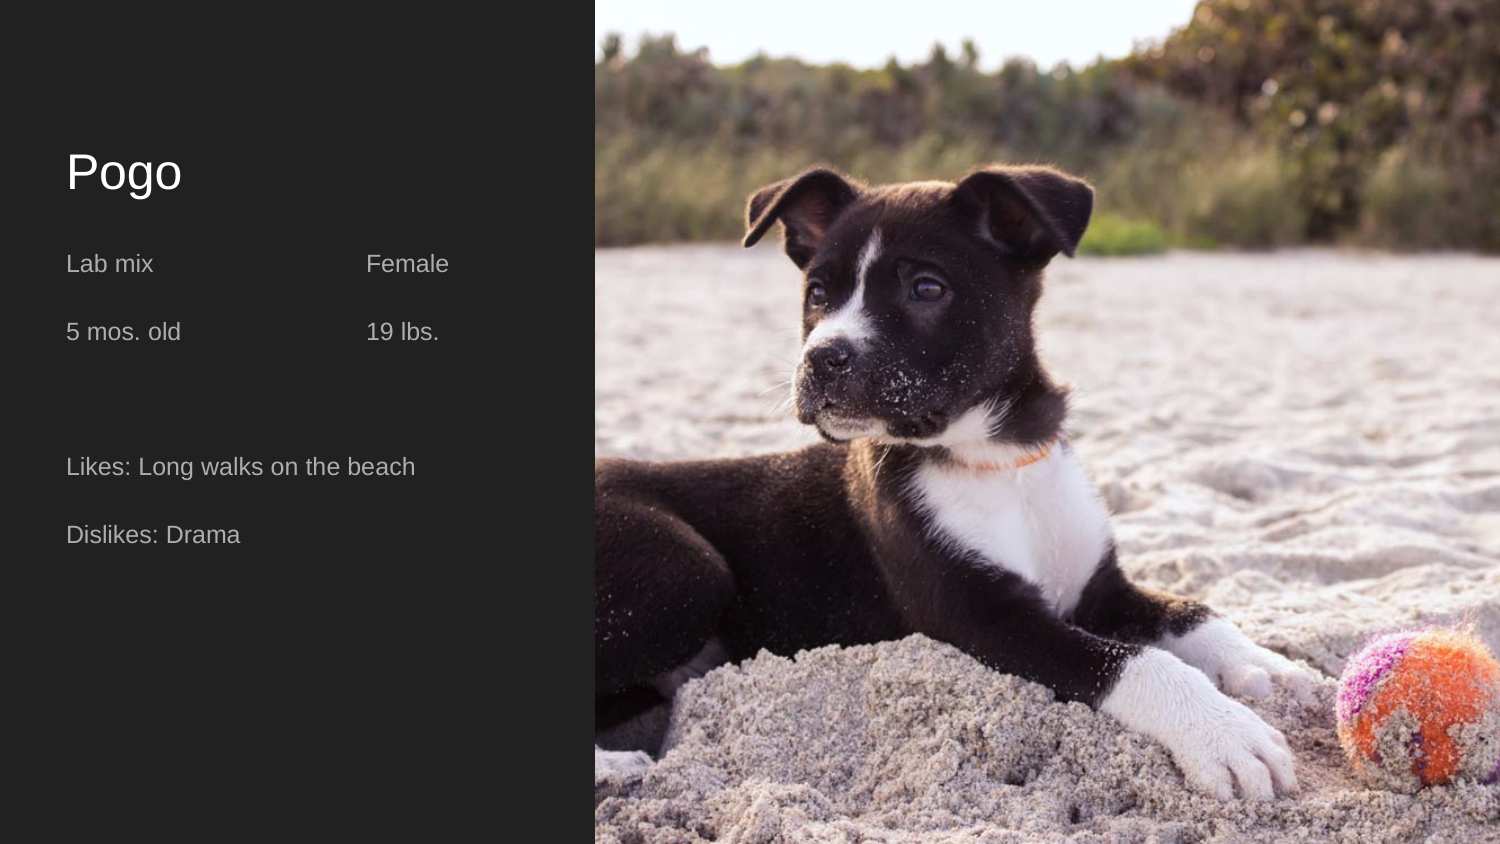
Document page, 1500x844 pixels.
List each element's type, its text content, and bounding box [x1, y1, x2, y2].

list Lab mix Female 5 mos. old 19 lbs. Likes: Long walks on the beach Dislikes: Drama [51, 227, 512, 750]
picture [594, 0, 1500, 844]
title Pogo [51, 91, 512, 216]
